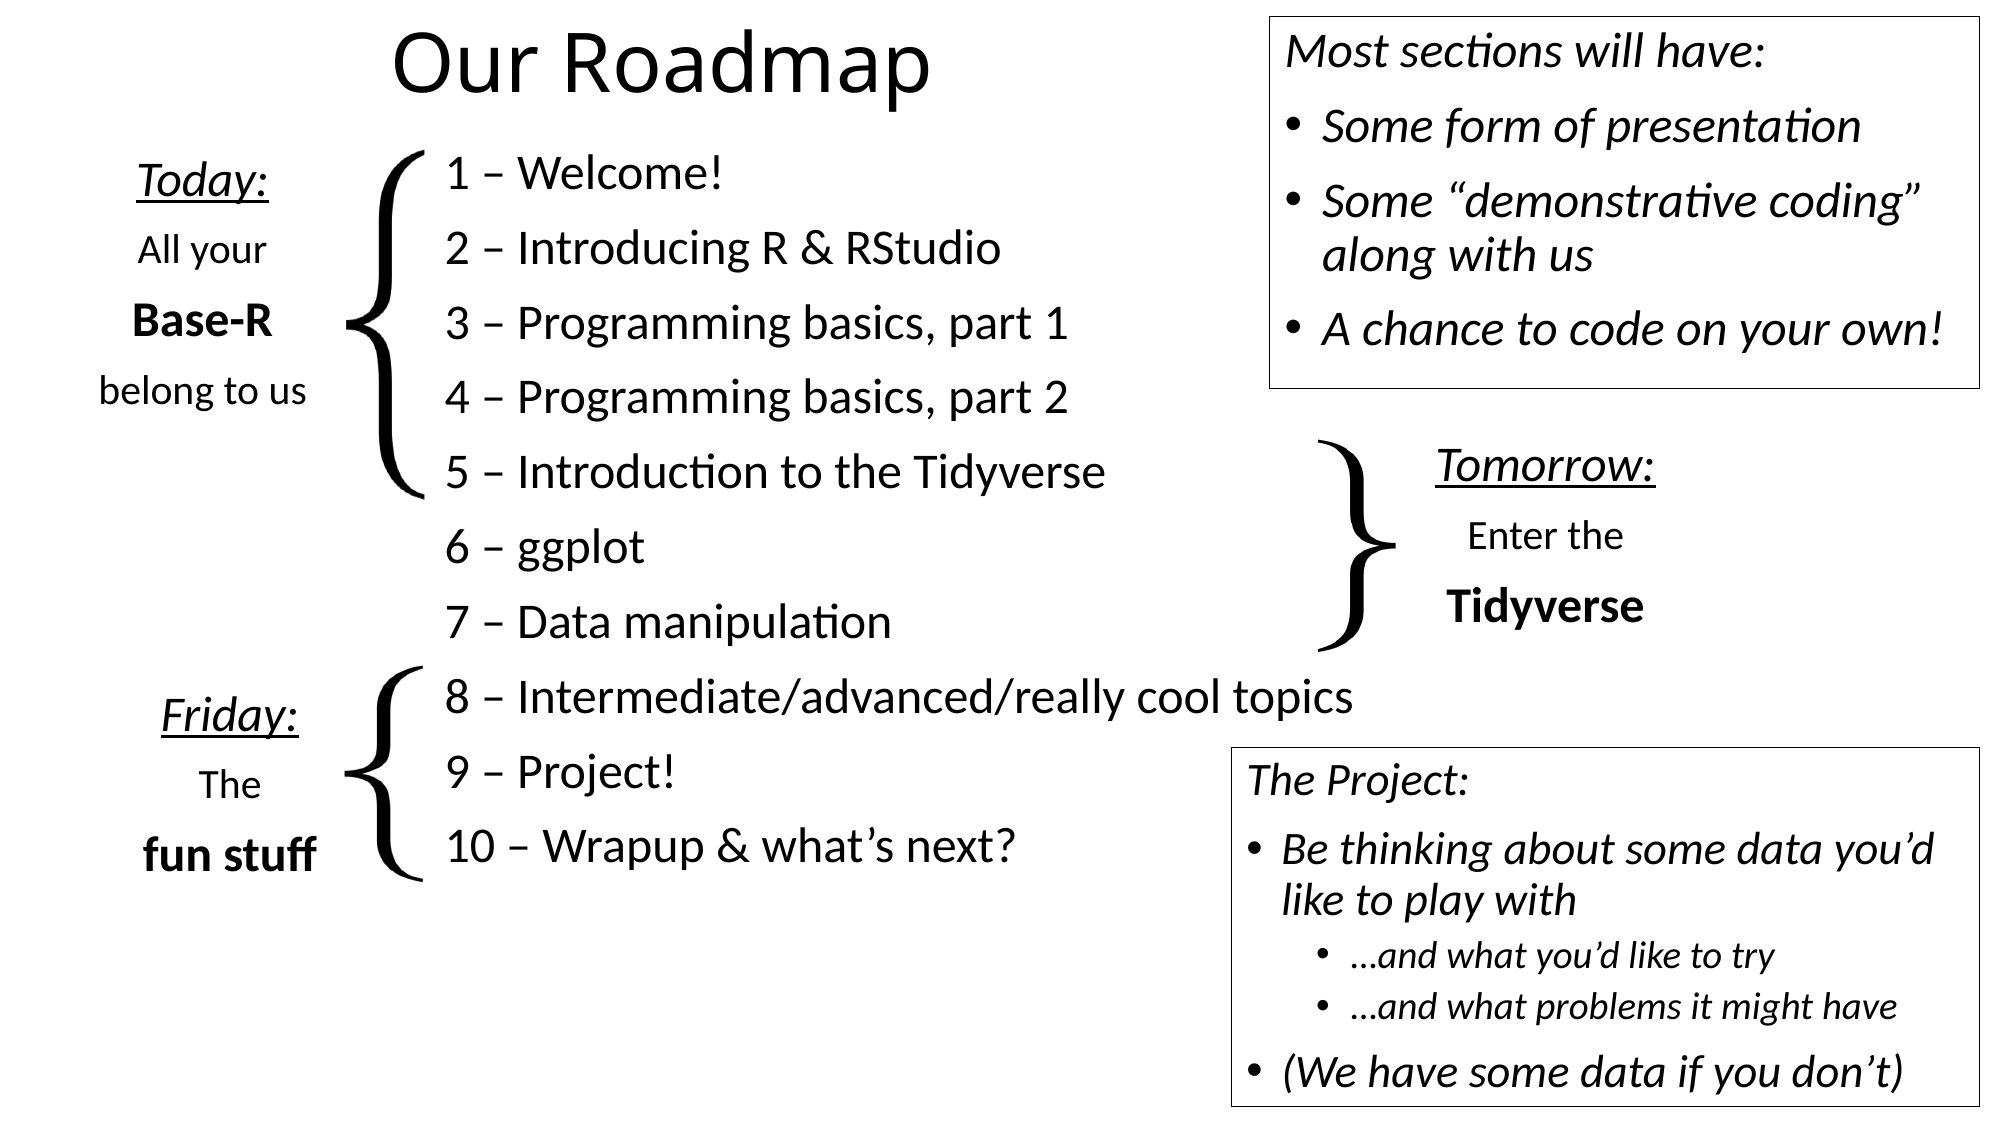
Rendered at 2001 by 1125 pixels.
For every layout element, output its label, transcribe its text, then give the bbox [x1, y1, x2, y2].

list 1 – Welcome! 2 – Introducing R & RStudio 3 – Programming basics, part 1 4 – Programming basics, part 2 5 – Introduction to the Tidyverse 6 – ggplot 7 – Data manipulation 8 – Intermediate/advanced/really cool topics 9 – Project! 10 – Wrapup & what’s next? [429, 138, 1374, 891]
text_box Most sections will have: Some form of presentation Some “demonstrative coding” along with us A chance to code on your own! [1269, 16, 1980, 389]
text_box The Project: Be thinking about some data you’d like to play with …and what you’d like to try …and what problems it might have (We have some data if you don’t) [1231, 747, 1980, 1107]
picture [1310, 430, 1396, 693]
picture [345, 82, 432, 514]
text_box Today: All your Base-R belong to us [49, 145, 345, 431]
title Our Roadmap [375, 10, 950, 120]
picture [344, 624, 430, 891]
text_box Friday: The fun stuff [126, 680, 334, 902]
text_box Tomorrow: Enter the Tidyverse [1396, 430, 1699, 655]
